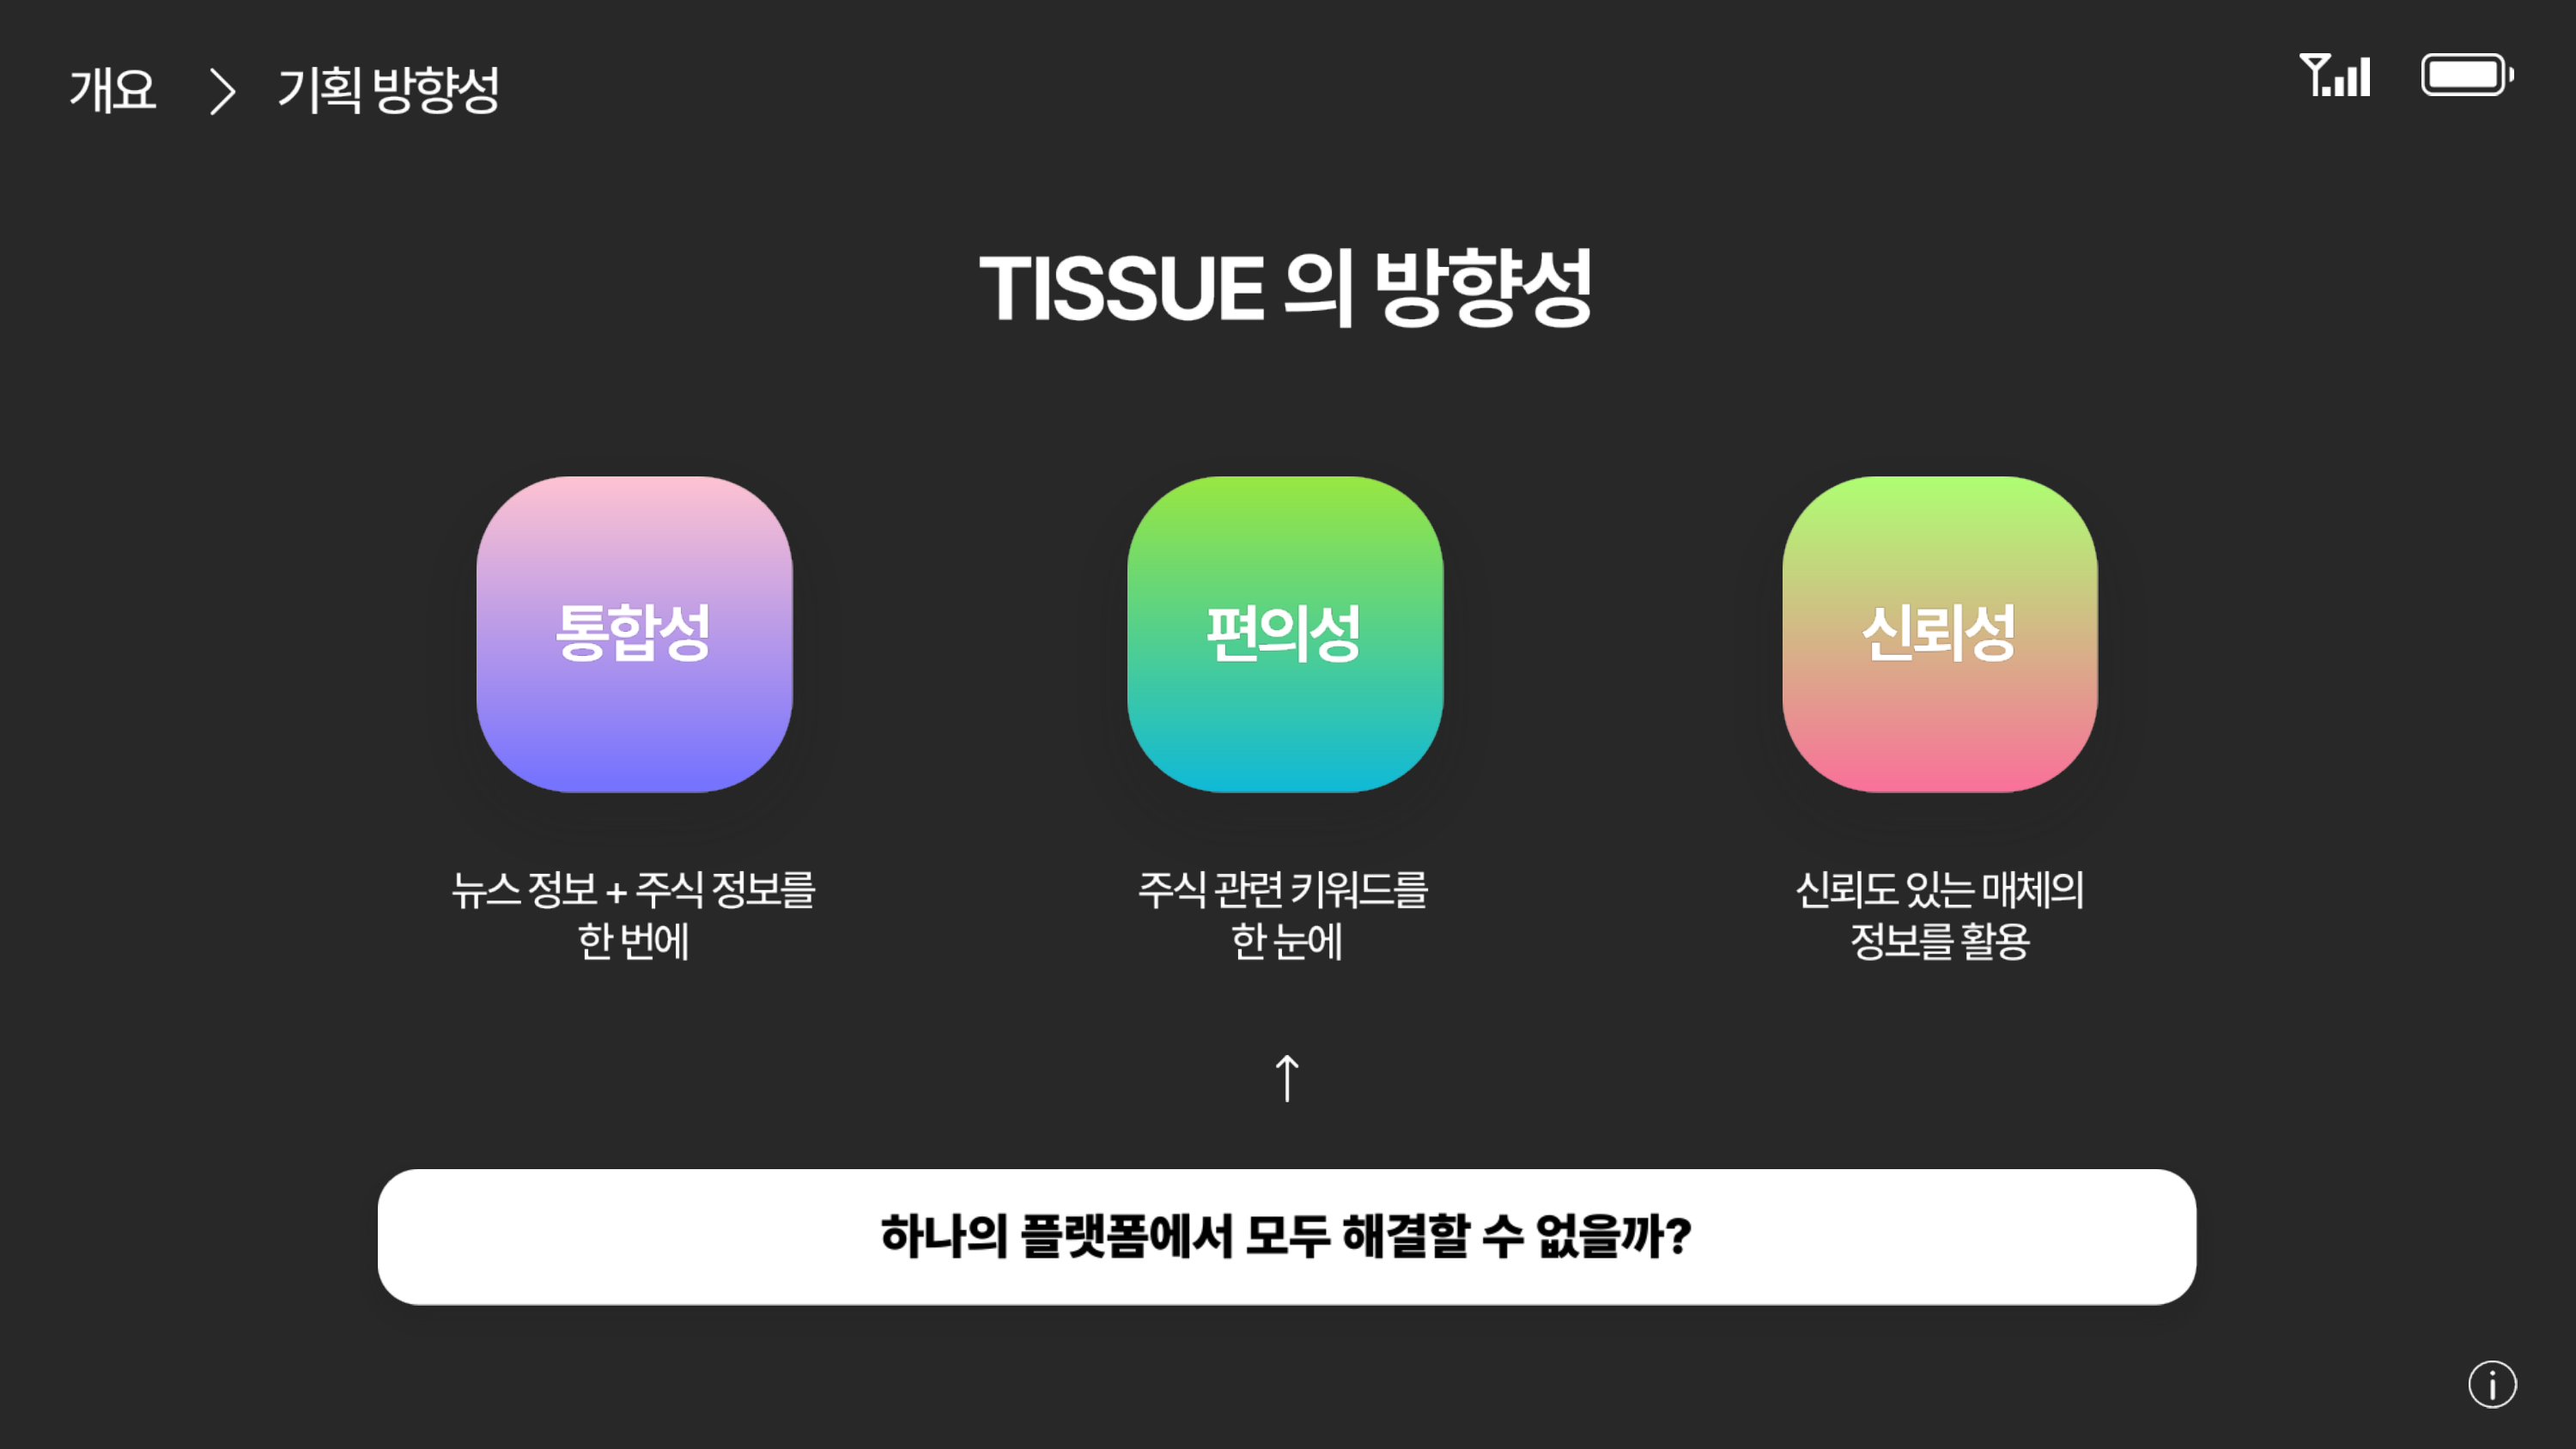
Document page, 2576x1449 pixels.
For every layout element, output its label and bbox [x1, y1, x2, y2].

picture [52, 38, 204, 179]
text_box [1782, 743, 2099, 793]
picture [0, 1113, 2576, 1386]
text_box [207, 54, 255, 129]
text_box [477, 476, 793, 553]
text_box [1127, 744, 1444, 793]
picture [319, 191, 2257, 1012]
text_box [378, 1168, 2198, 1307]
picture [259, 32, 556, 177]
text_box [1127, 476, 1444, 554]
text_box [477, 743, 793, 793]
text_box [2300, 53, 2371, 96]
text_box [1264, 1055, 1312, 1103]
text_box [1782, 476, 2099, 553]
text_box [2469, 1360, 2518, 1410]
text_box [2421, 53, 2514, 96]
